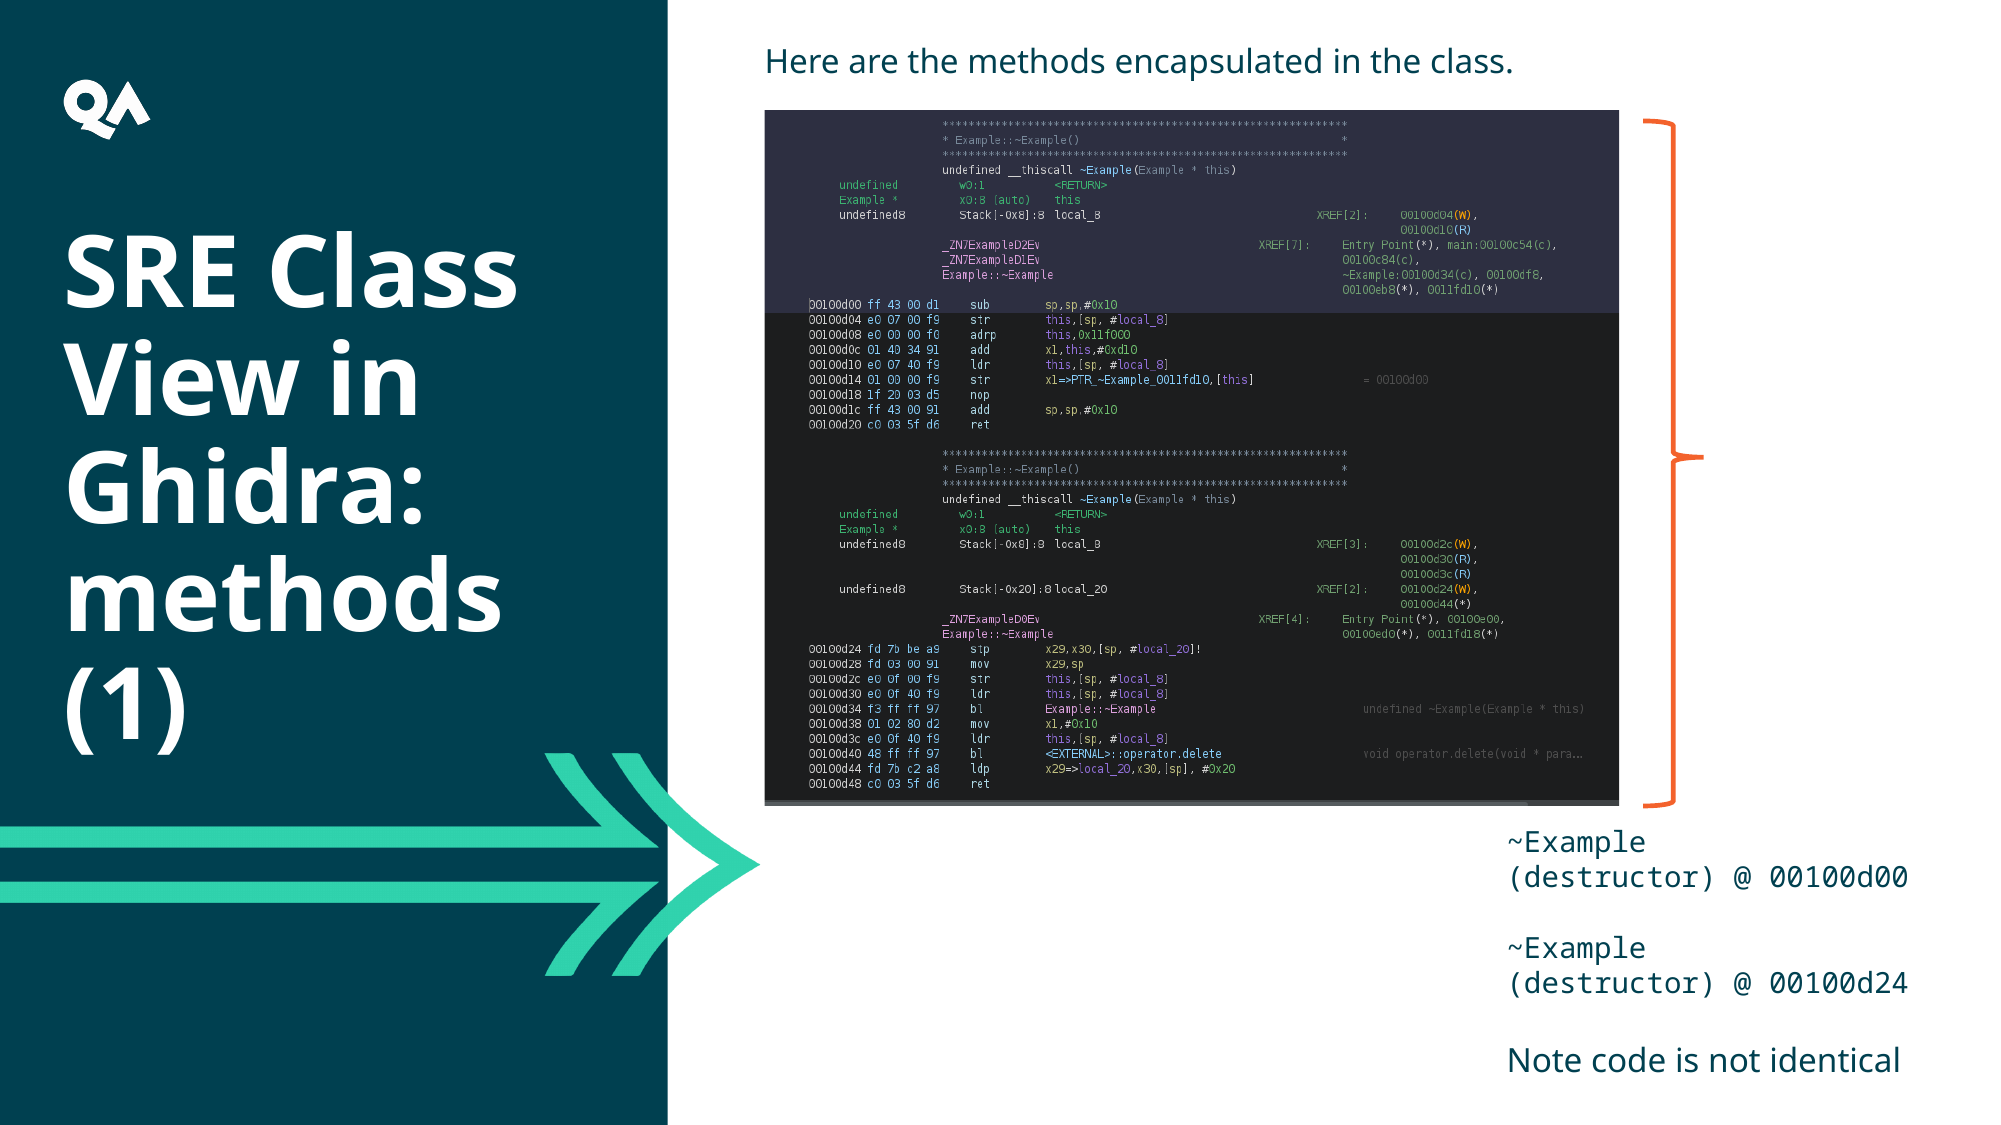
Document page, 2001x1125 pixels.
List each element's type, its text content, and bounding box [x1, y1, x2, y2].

picture [0, 754, 657, 847]
picture [613, 110, 1620, 995]
text_box ~Example (destructor) @ 00100d00 ~Example (destructor) @ 00100d24 Note code is not identical [1506, 823, 1937, 1086]
picture [0, 882, 657, 975]
text_box [1643, 120, 1704, 807]
list SRE Class View in Ghidra: methods (1) [63, 221, 628, 673]
picture [68, 673, 92, 754]
picture [107, 83, 149, 124]
picture [104, 673, 138, 738]
list Here are the methods encapsulated in the class. [764, 39, 1937, 94]
picture [64, 80, 114, 139]
picture [159, 673, 183, 754]
